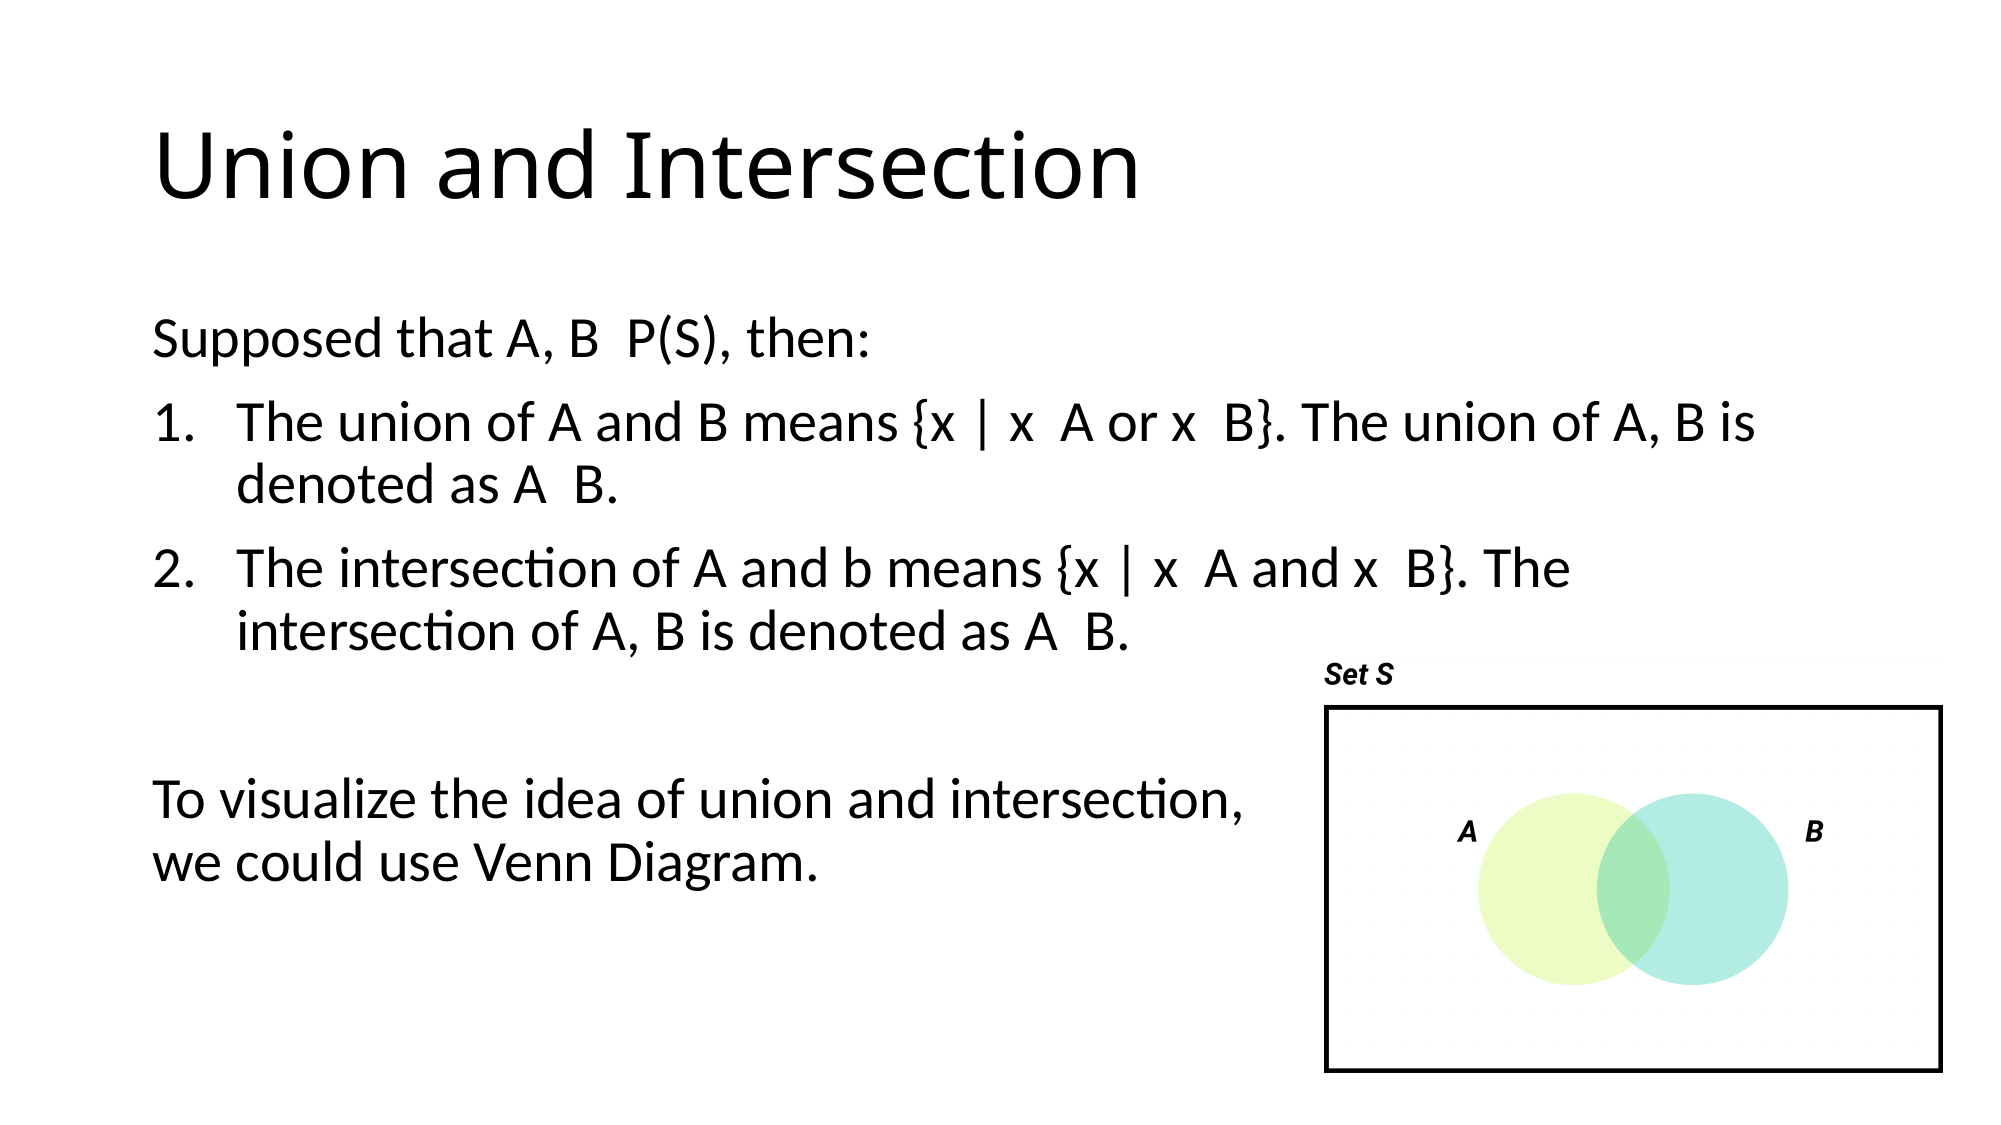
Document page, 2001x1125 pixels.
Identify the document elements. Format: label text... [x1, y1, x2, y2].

title Union and Intersection [137, 59, 1863, 278]
picture [1324, 656, 1943, 1073]
